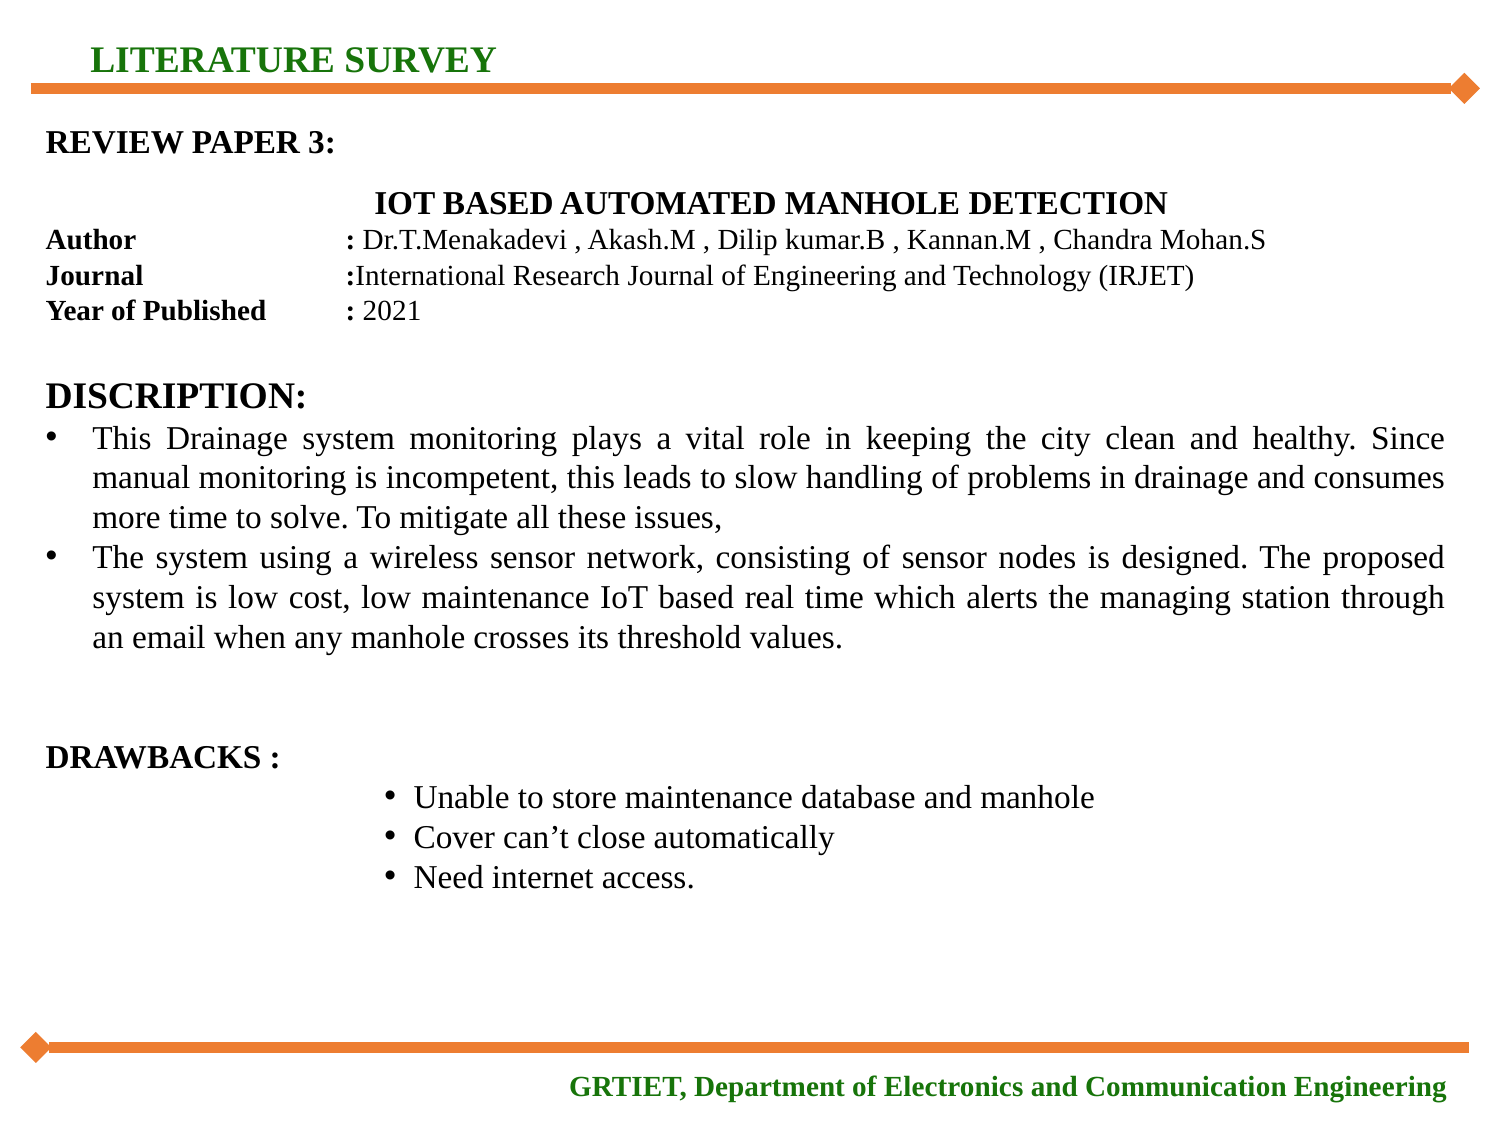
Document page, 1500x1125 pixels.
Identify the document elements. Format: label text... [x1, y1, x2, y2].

text_box REVIEW PAPER 3: IOT BASED AUTOMATED MANHOLE DETECTION Author : Dr.T.Menakadevi , Akash.M , Dilip kumar.B , Kannan.M , Chandra Mohan.S Journal :International Research Journal of Engineering and Technology (IRJET) Year of Published : 2021 DISCRIPTION: This Drainage system monitoring plays a vital role in keeping the city clean and healthy. Since manual monitoring is incompetent, this leads to slow handling of problems in drainage and consumes more time to solve. To mitigate all these issues, The system using a wireless sensor network, consisting of sensor nodes is designed. The proposed system is low cost, low maintenance IoT based real time which alerts the managing station through an email when any manhole crosses its threshold values. DRAWBACKS : Unable to store maintenance database and manhole Cover can’t close automatically Need internet access. [30, 108, 1463, 903]
text_box GRTIET, Department of Electronics and Communication Engineering [75, 1059, 1463, 1110]
text_box LITERATURE SURVEY [75, 27, 811, 83]
